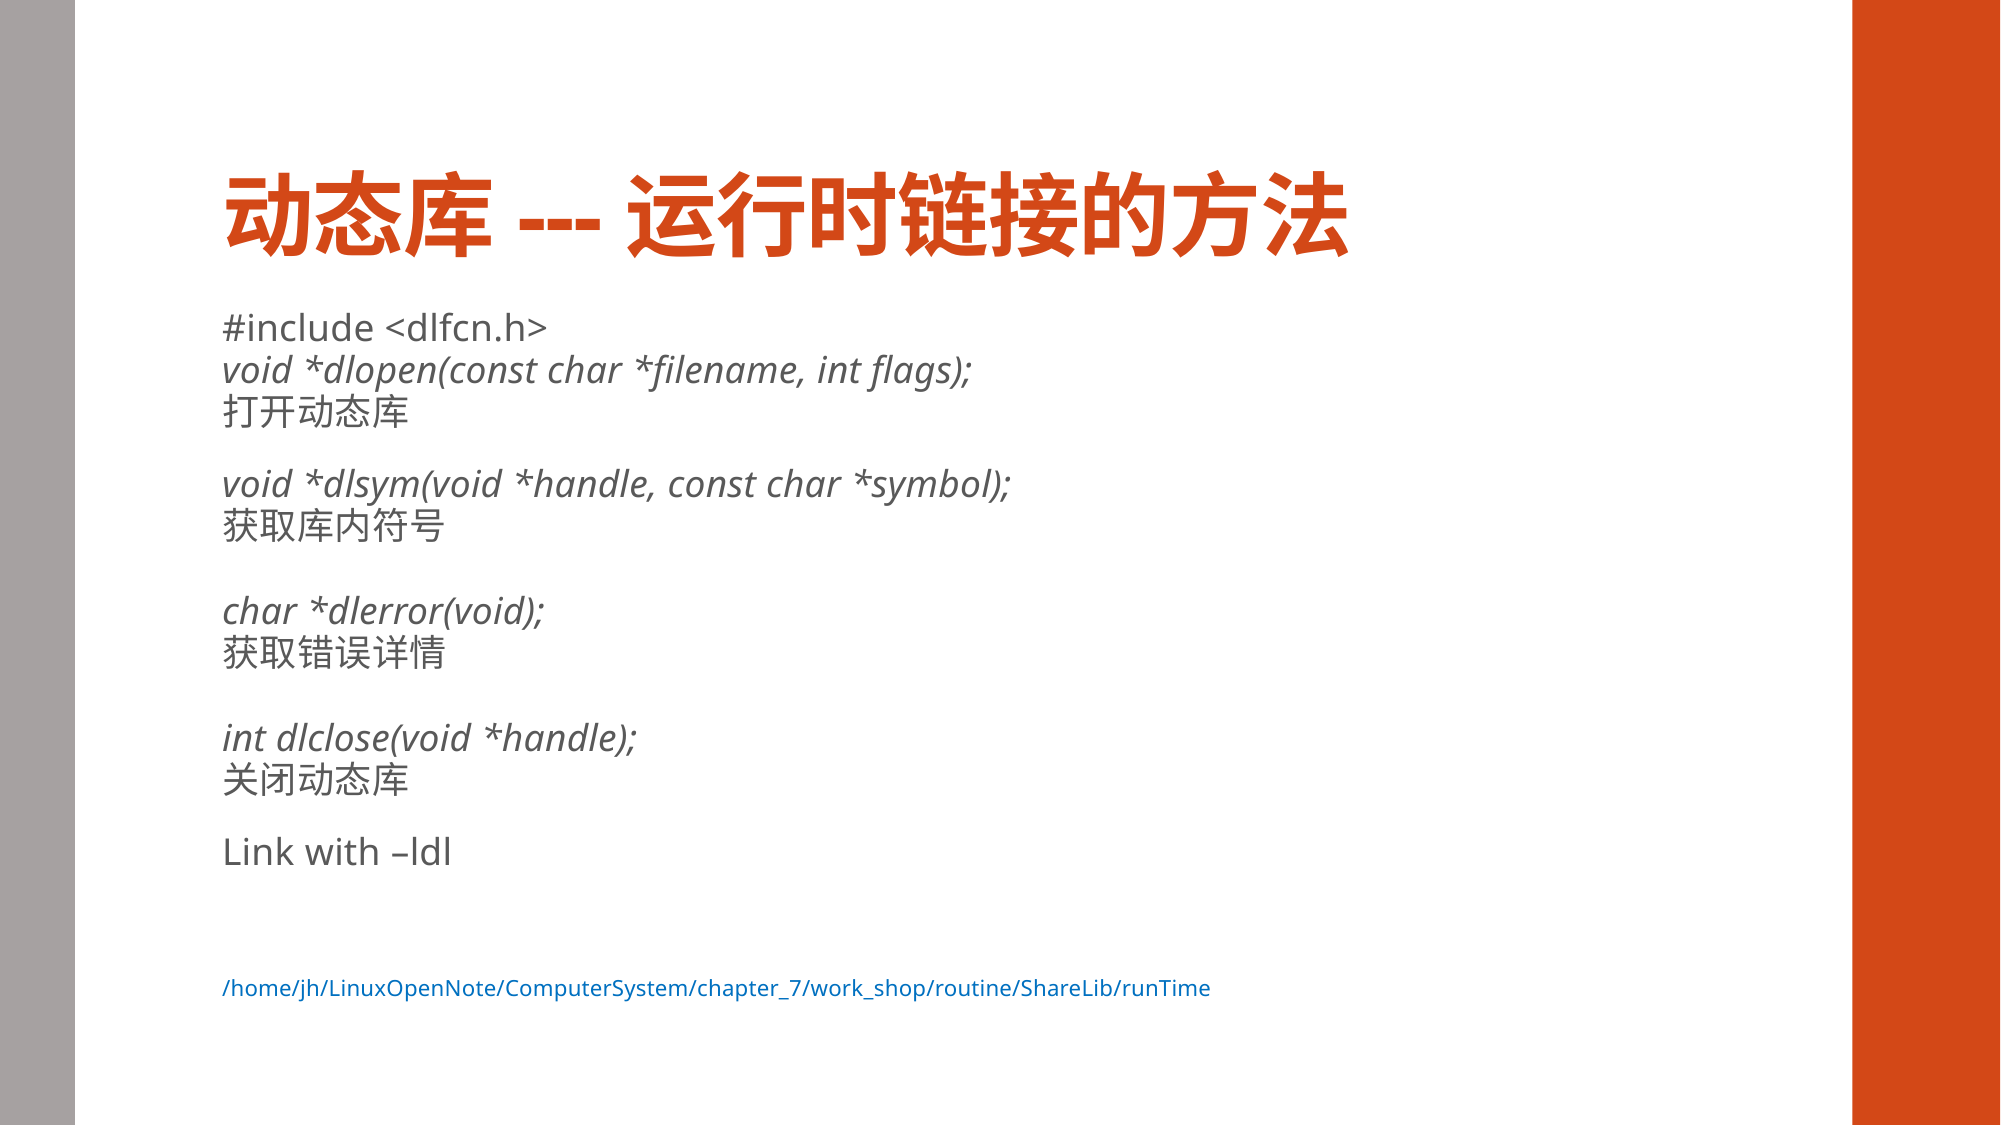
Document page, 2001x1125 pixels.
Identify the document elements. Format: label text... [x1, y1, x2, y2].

list #include <dlfcn.h> void *dlopen(const char *filename, int flags); 打开动态库 void *dlsym(void *handle, const char *symbol); 获取库内符号 char *dlerror(void); 获取错误详情 int dlclose(void *handle); 关闭动态库 Link with –ldl /home/jh/LinuxOpenNote/ComputerSystem/chapter_7/work_shop/routine/ShareLib/runTime [206, 299, 1617, 1014]
title 动态库---运行时链接的方法 [206, 48, 1797, 278]
